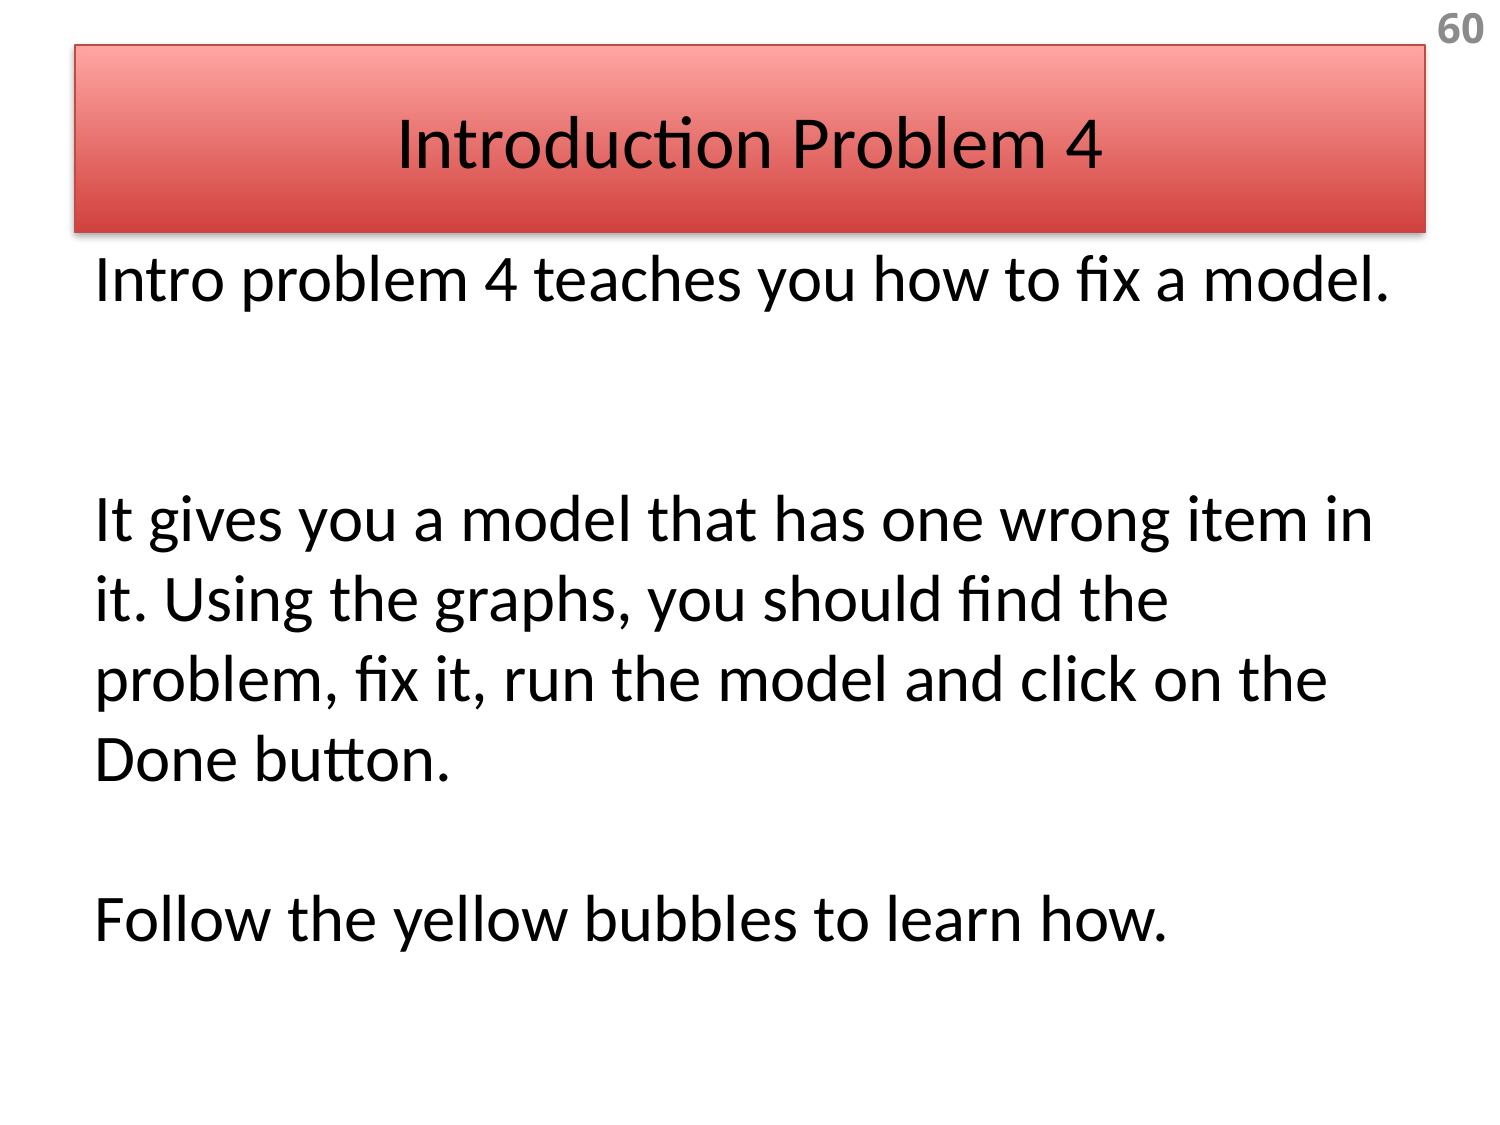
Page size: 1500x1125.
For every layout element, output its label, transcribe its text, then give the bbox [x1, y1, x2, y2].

title Intro problem 4 teaches you how to fix a model. It gives you a model that has one wrong item in it. Using the graphs, you should find the problem, fix it, run the model and click on the Done button. Follow the yellow bubbles to learn how. [79, 430, 1430, 759]
slide_number 60 [1149, 0, 1500, 60]
text_box Introduction Problem 4 [74, 44, 1426, 233]
